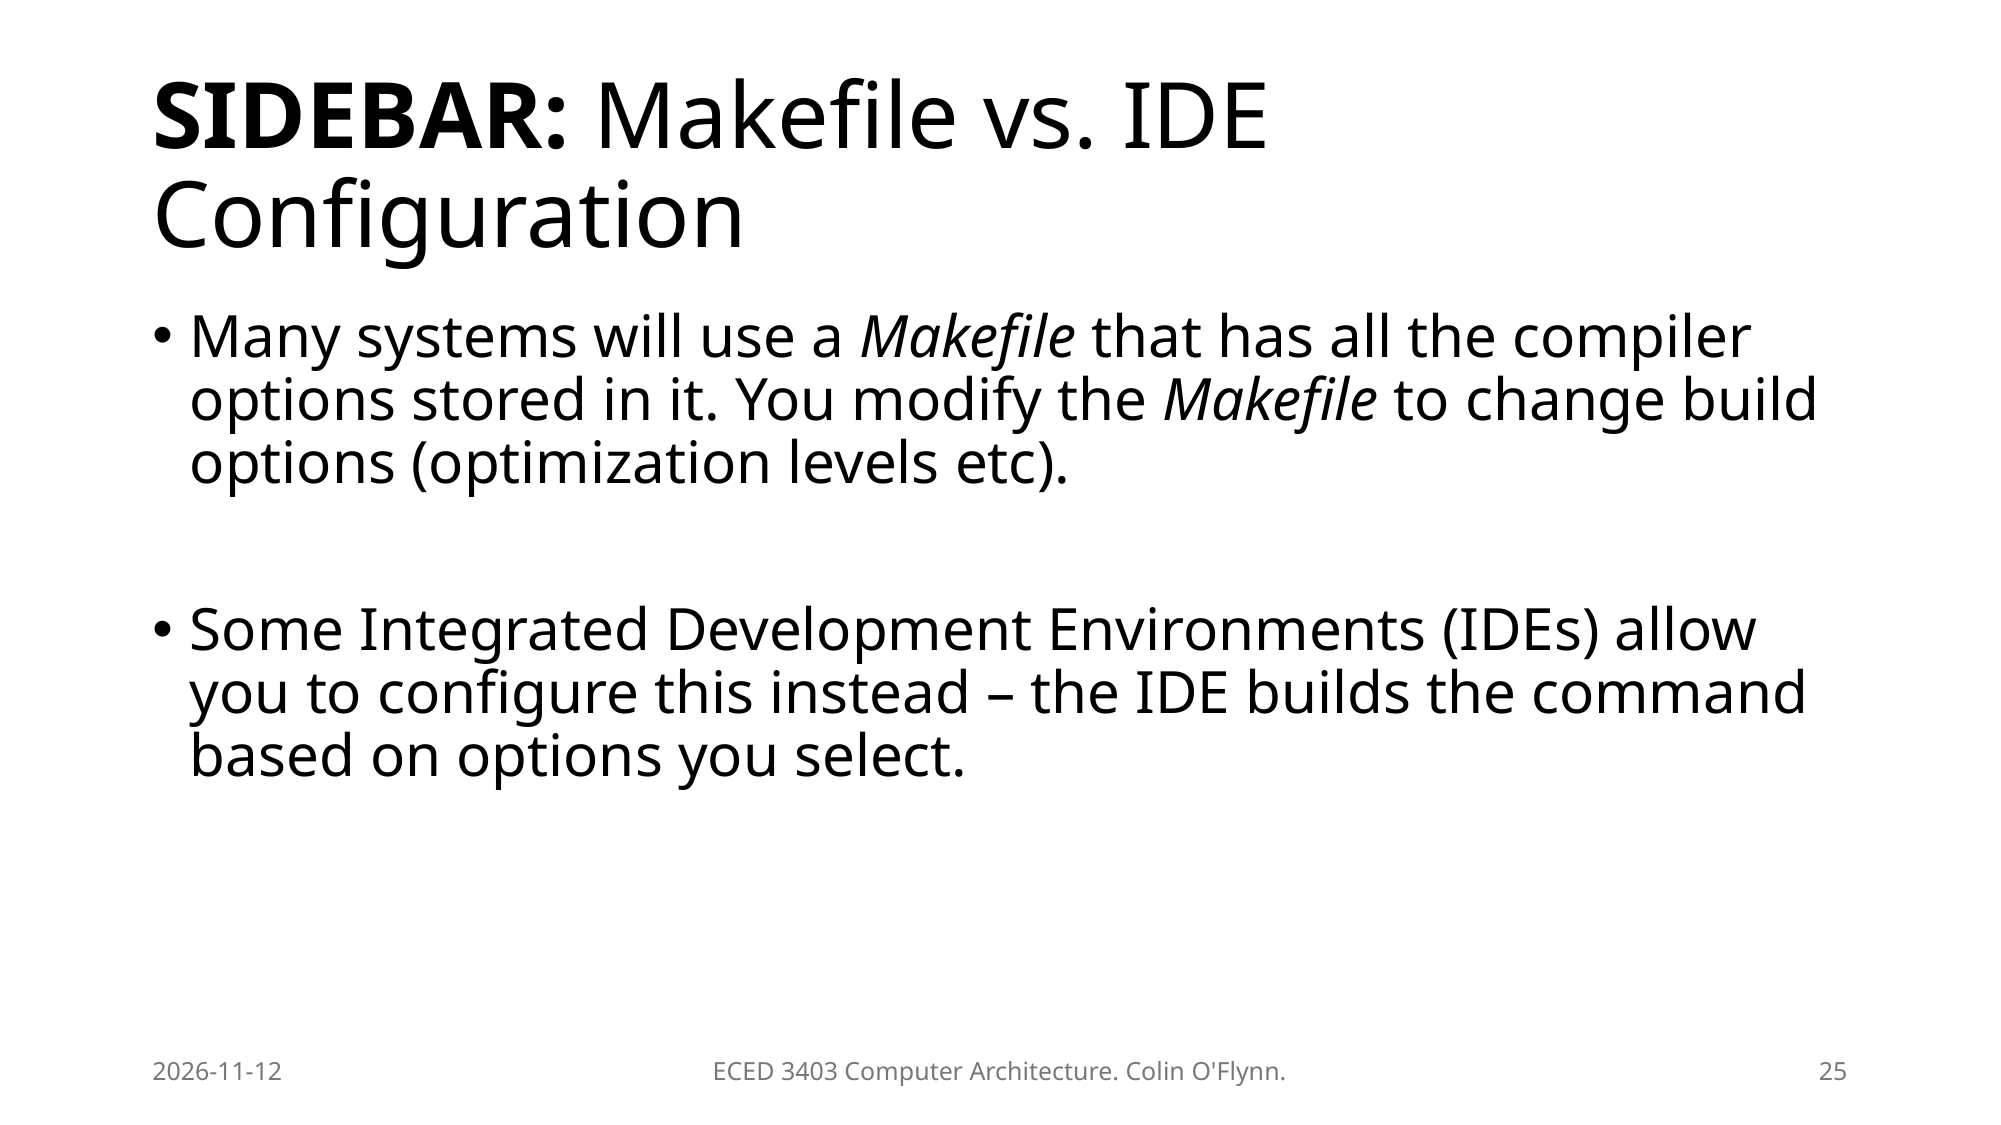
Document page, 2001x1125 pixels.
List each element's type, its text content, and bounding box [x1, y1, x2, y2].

list Many systems will use a Makefile that has all the compiler options stored in it. You modify the Makefile to change build options (optimization levels etc). Some Integrated Development Environments (IDEs) allow you to configure this instead – the IDE builds the command based on options you select. [137, 299, 1863, 1014]
slide_number 25 [1412, 1042, 1863, 1103]
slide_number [137, 1042, 588, 1103]
title SIDEBAR: Makefile vs. IDE Configuration [137, 59, 1863, 278]
footer ECED 3403 Computer Architecture. Colin O'Flynn. [662, 1042, 1338, 1103]
